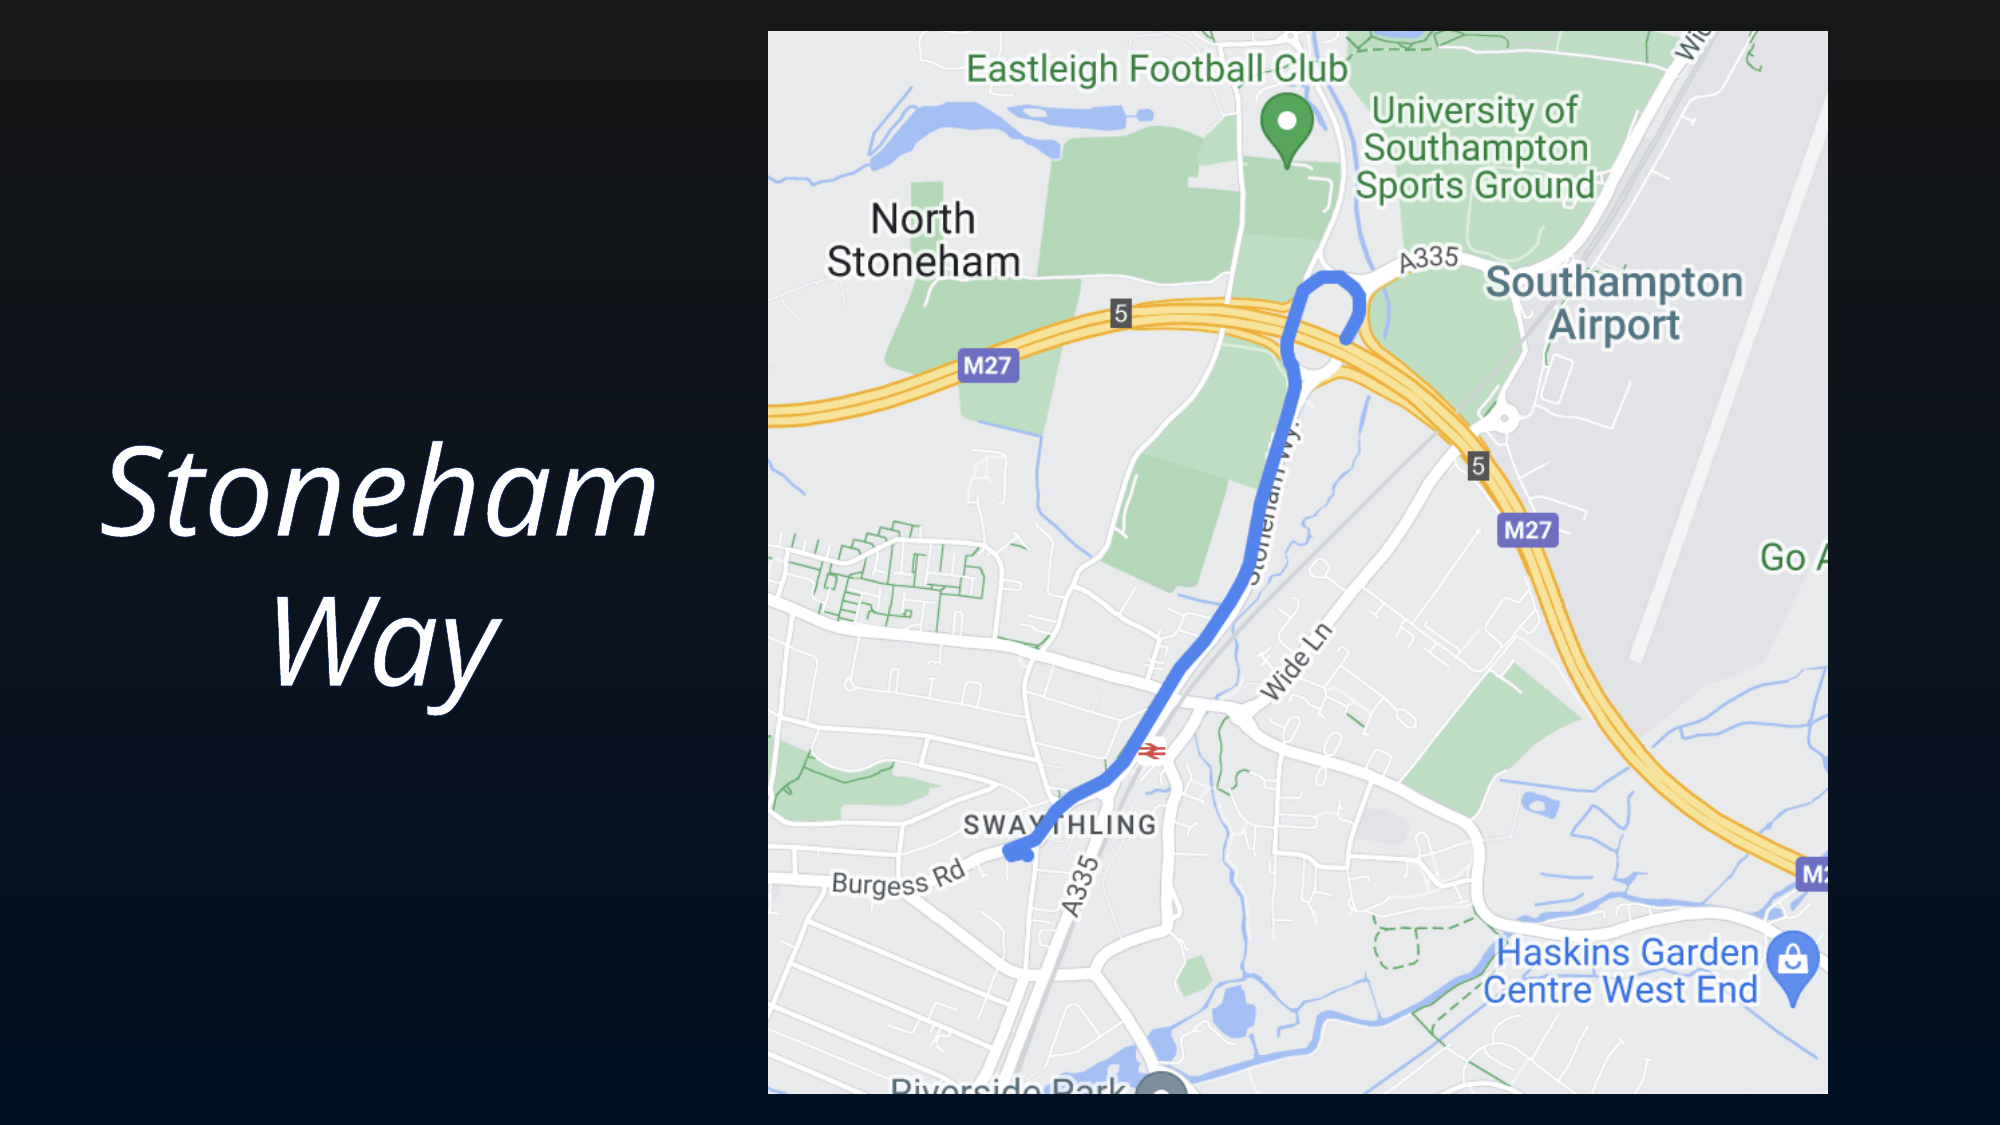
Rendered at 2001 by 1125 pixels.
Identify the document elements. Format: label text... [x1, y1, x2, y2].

text_box Stoneham Way [0, 403, 761, 719]
picture [768, 31, 1828, 1094]
